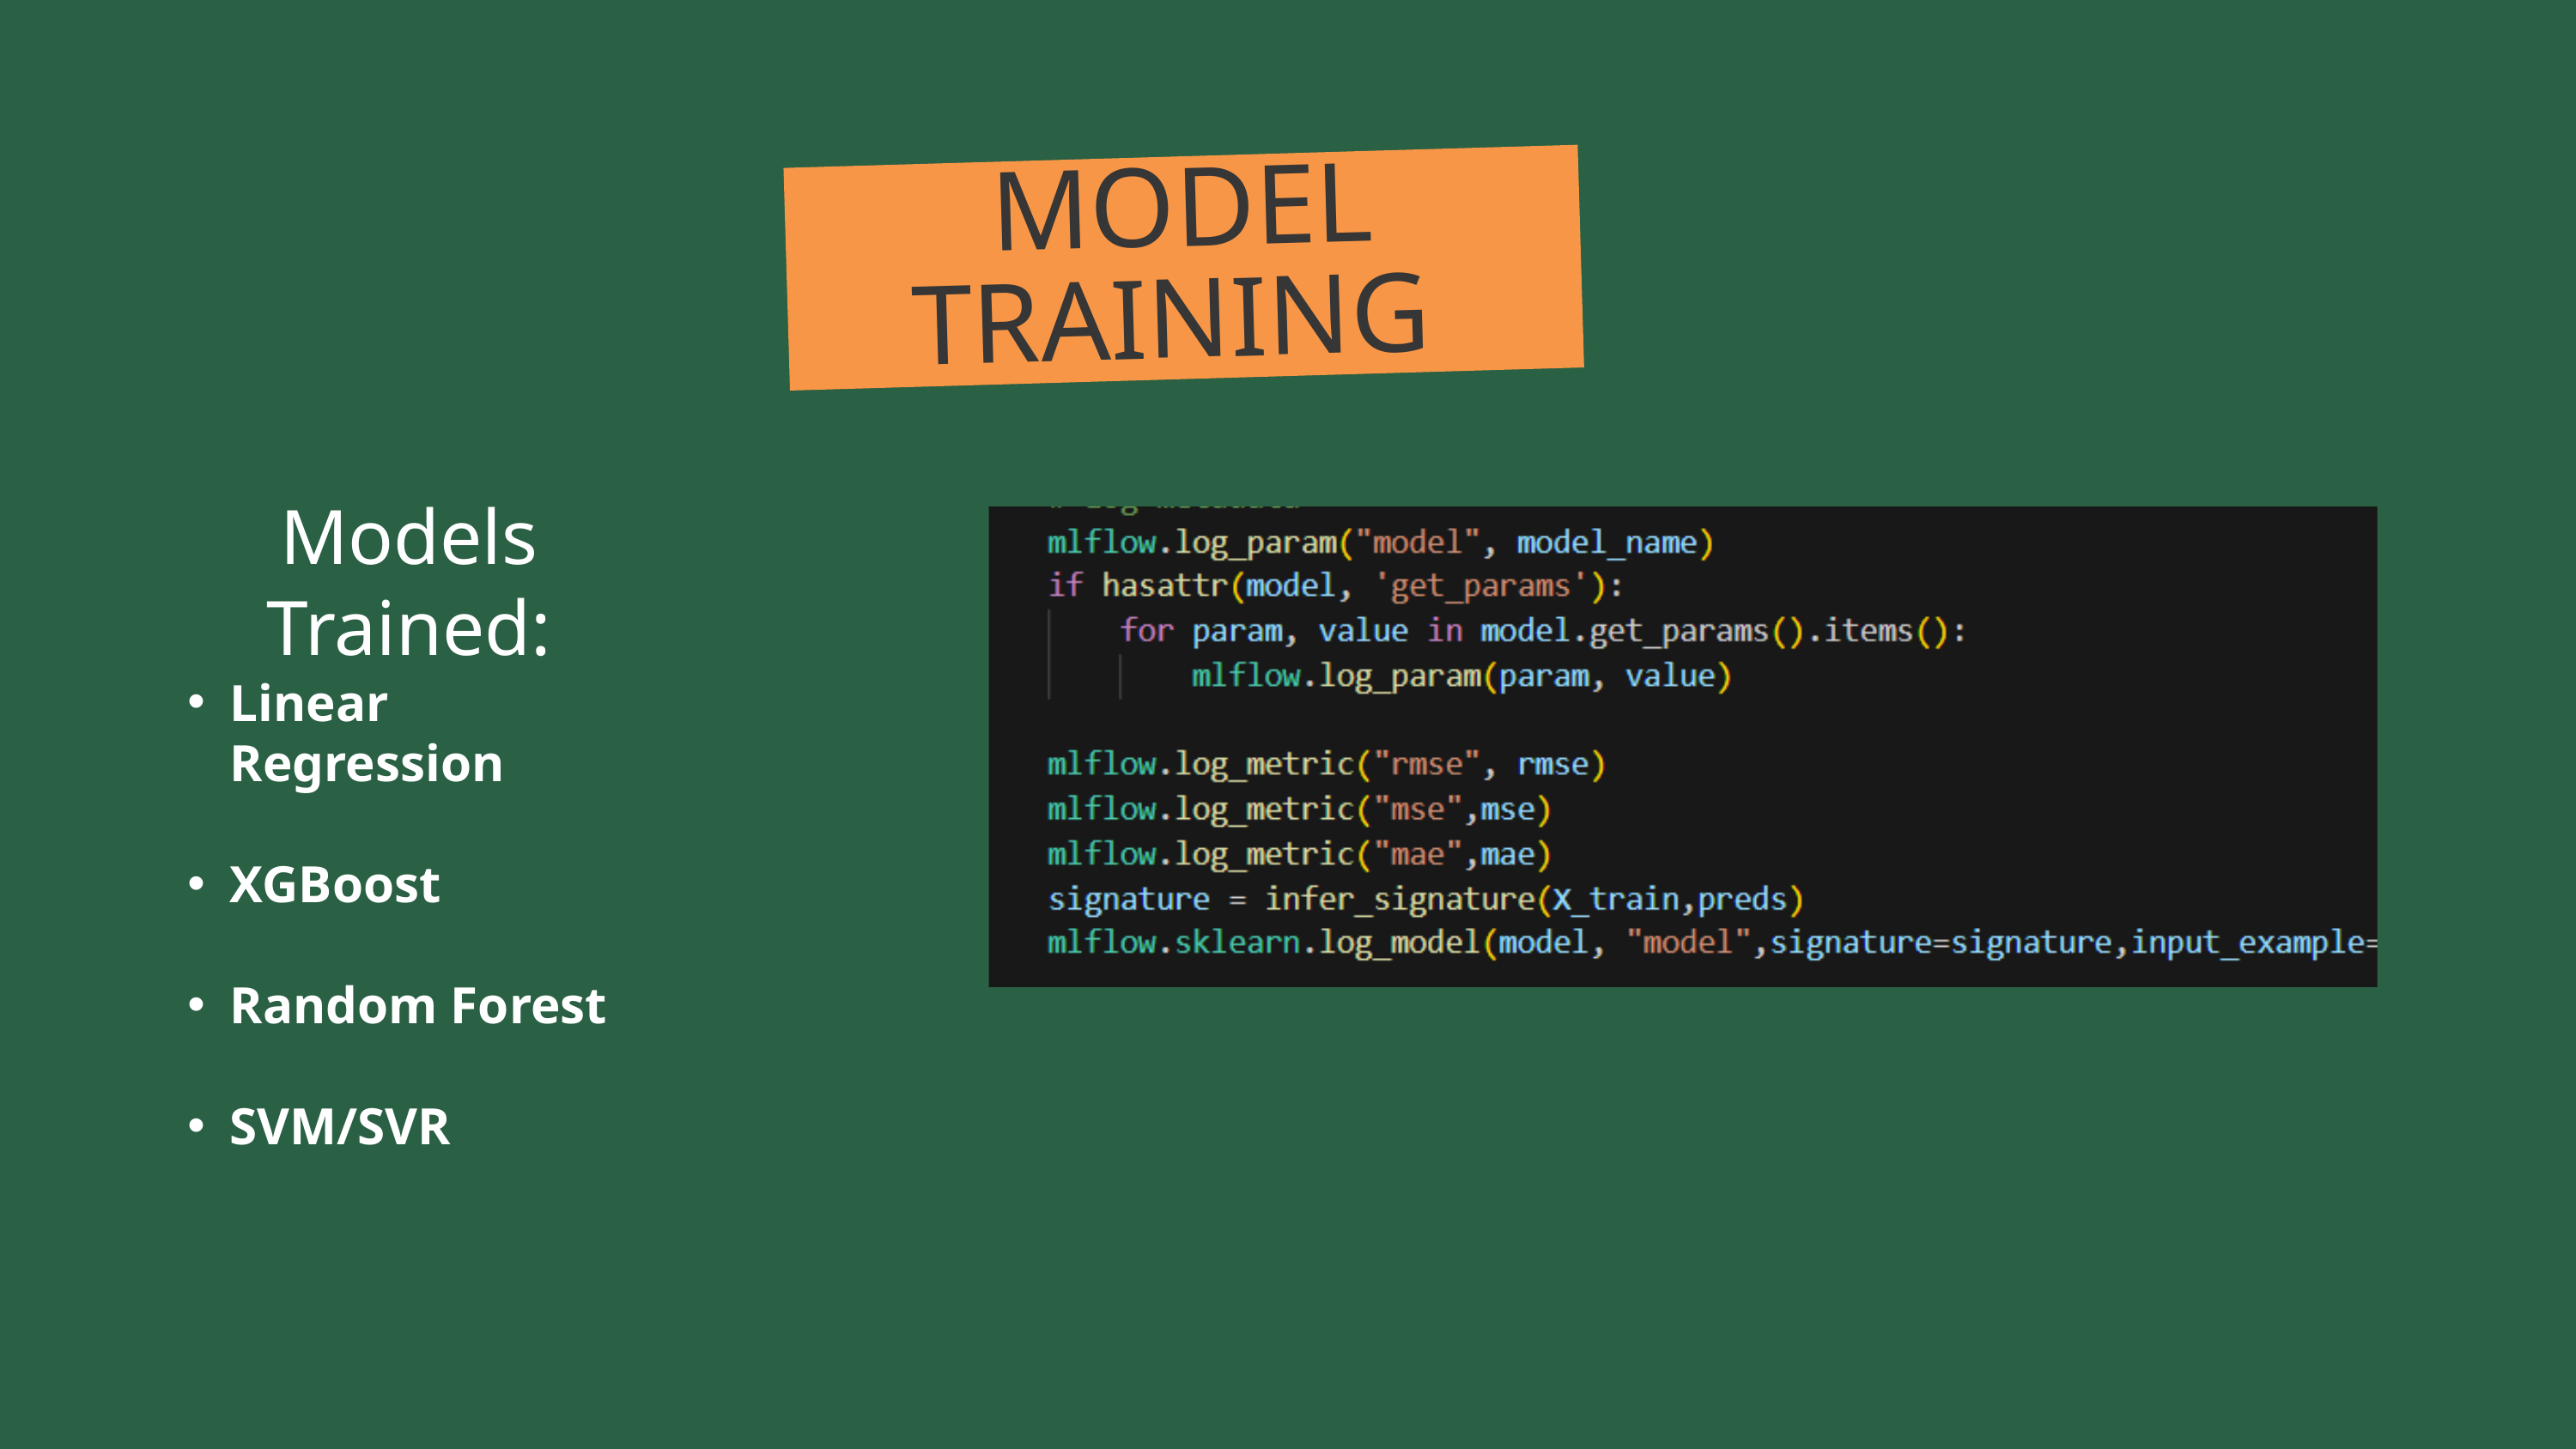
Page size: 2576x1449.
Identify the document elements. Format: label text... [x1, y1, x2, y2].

text_box Models Trained: Linear Regression XGBoost Random Forest SVM/SVR [144, 488, 673, 1155]
text_box [988, 506, 2378, 987]
text_box MODEL TRAINING [783, 144, 1584, 391]
